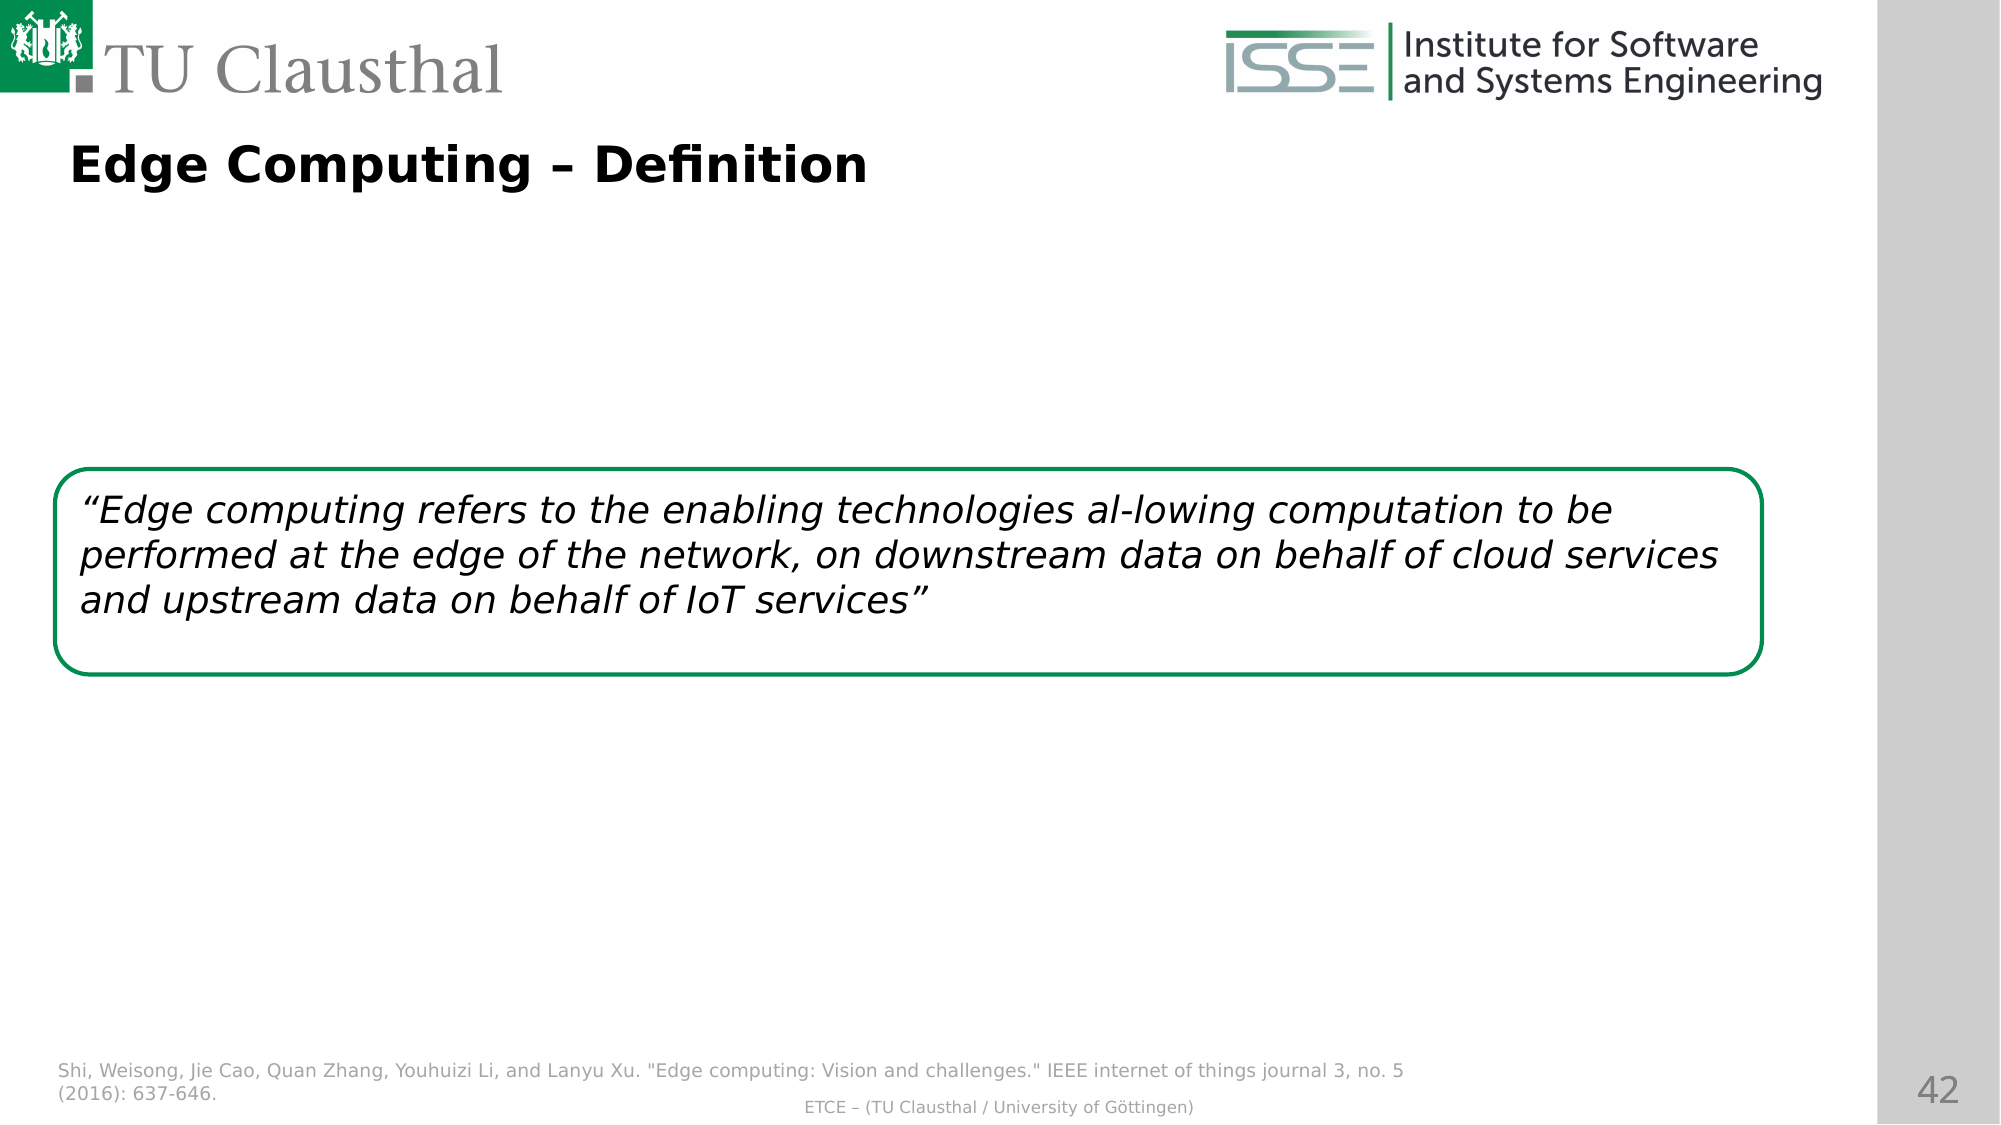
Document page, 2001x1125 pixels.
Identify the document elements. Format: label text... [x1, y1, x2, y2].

text_box Shi, Weisong, Jie Cao, Quan Zhang, Youhuizi Li, and Lanyu Xu. "Edge computing: Vision and challenges." IEEE internet of things journal 3, no. 5 (2016): 637-646. [43, 1051, 1452, 1112]
picture [1218, 22, 1827, 107]
text_box Edge Computing – Definition [54, 125, 1819, 208]
picture [0, 0, 502, 93]
text_box “Edge computing refers to the enabling technologies al-lowing computation to be performed at the edge of the network, on downstream data on behalf of cloud services and upstream data on behalf of IoT services” [52, 466, 1765, 677]
